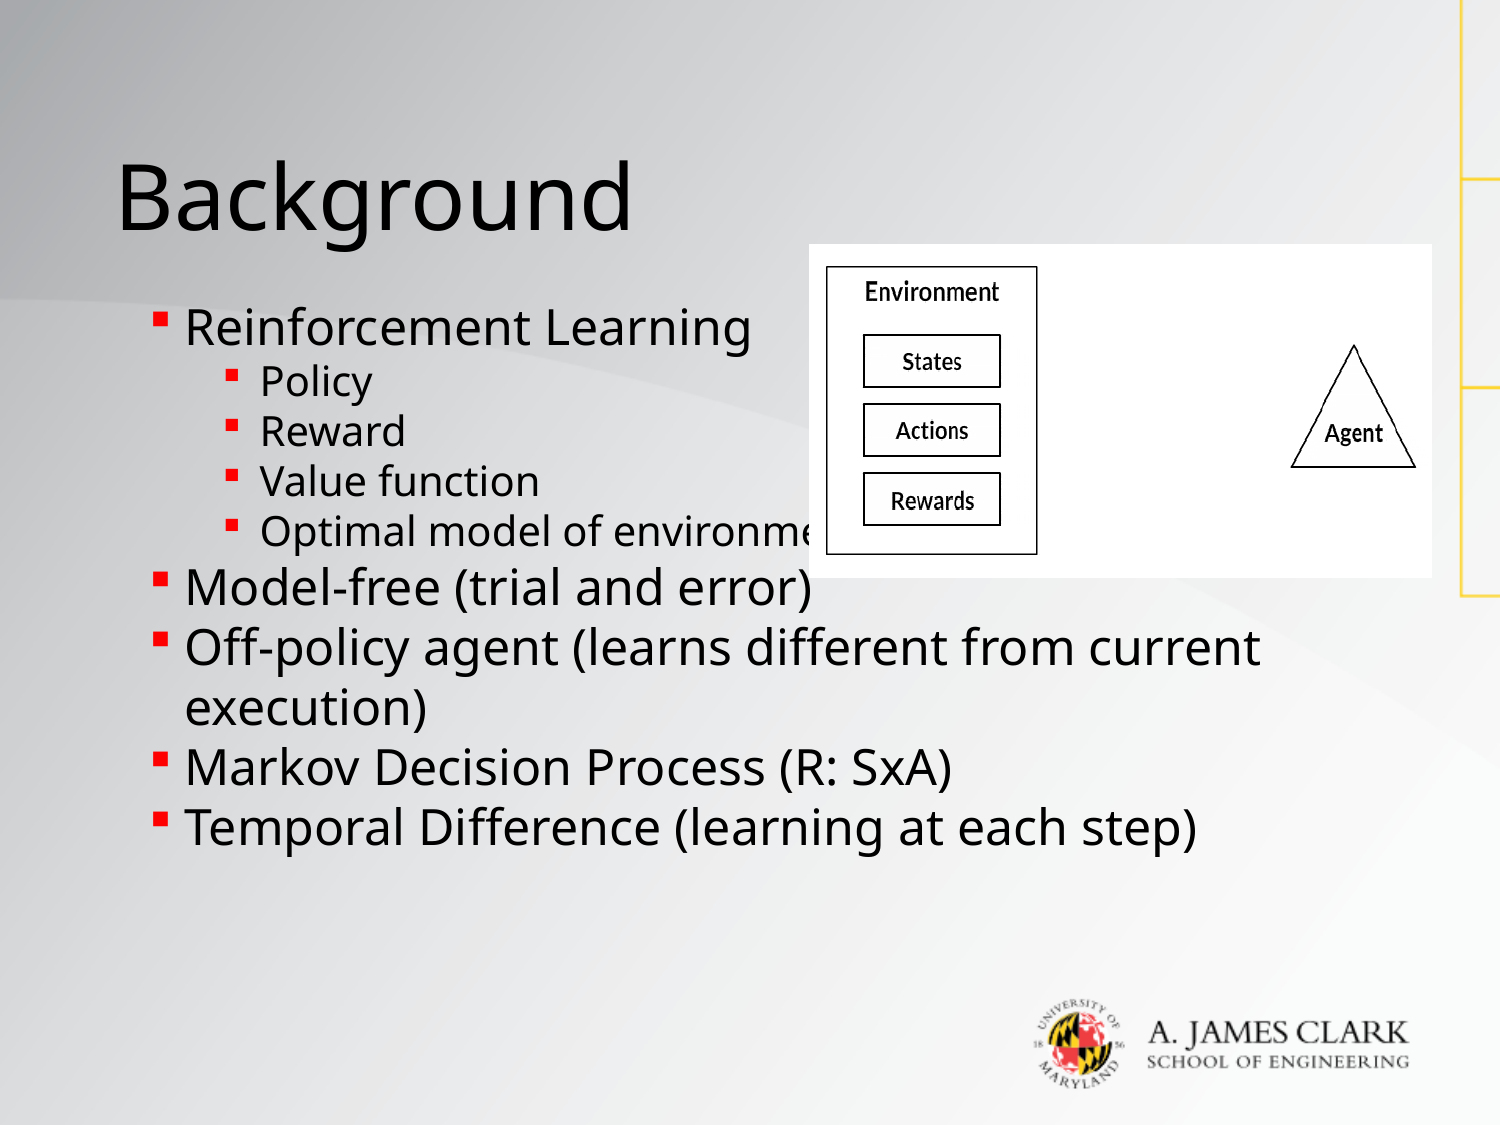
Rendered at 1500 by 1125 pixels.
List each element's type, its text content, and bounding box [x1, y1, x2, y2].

text_box [74, 45, 1406, 231]
text_box Reinforcement Learning Policy Reward Value function Optimal model of environment Model-free (trial and error) Off-policy agent (learns different from current execution) Markov Decision Process (R: SxA) Temporal Difference (learning at each step) [134, 287, 1320, 1012]
text_box Background [99, 69, 1431, 256]
picture [809, 244, 1432, 578]
